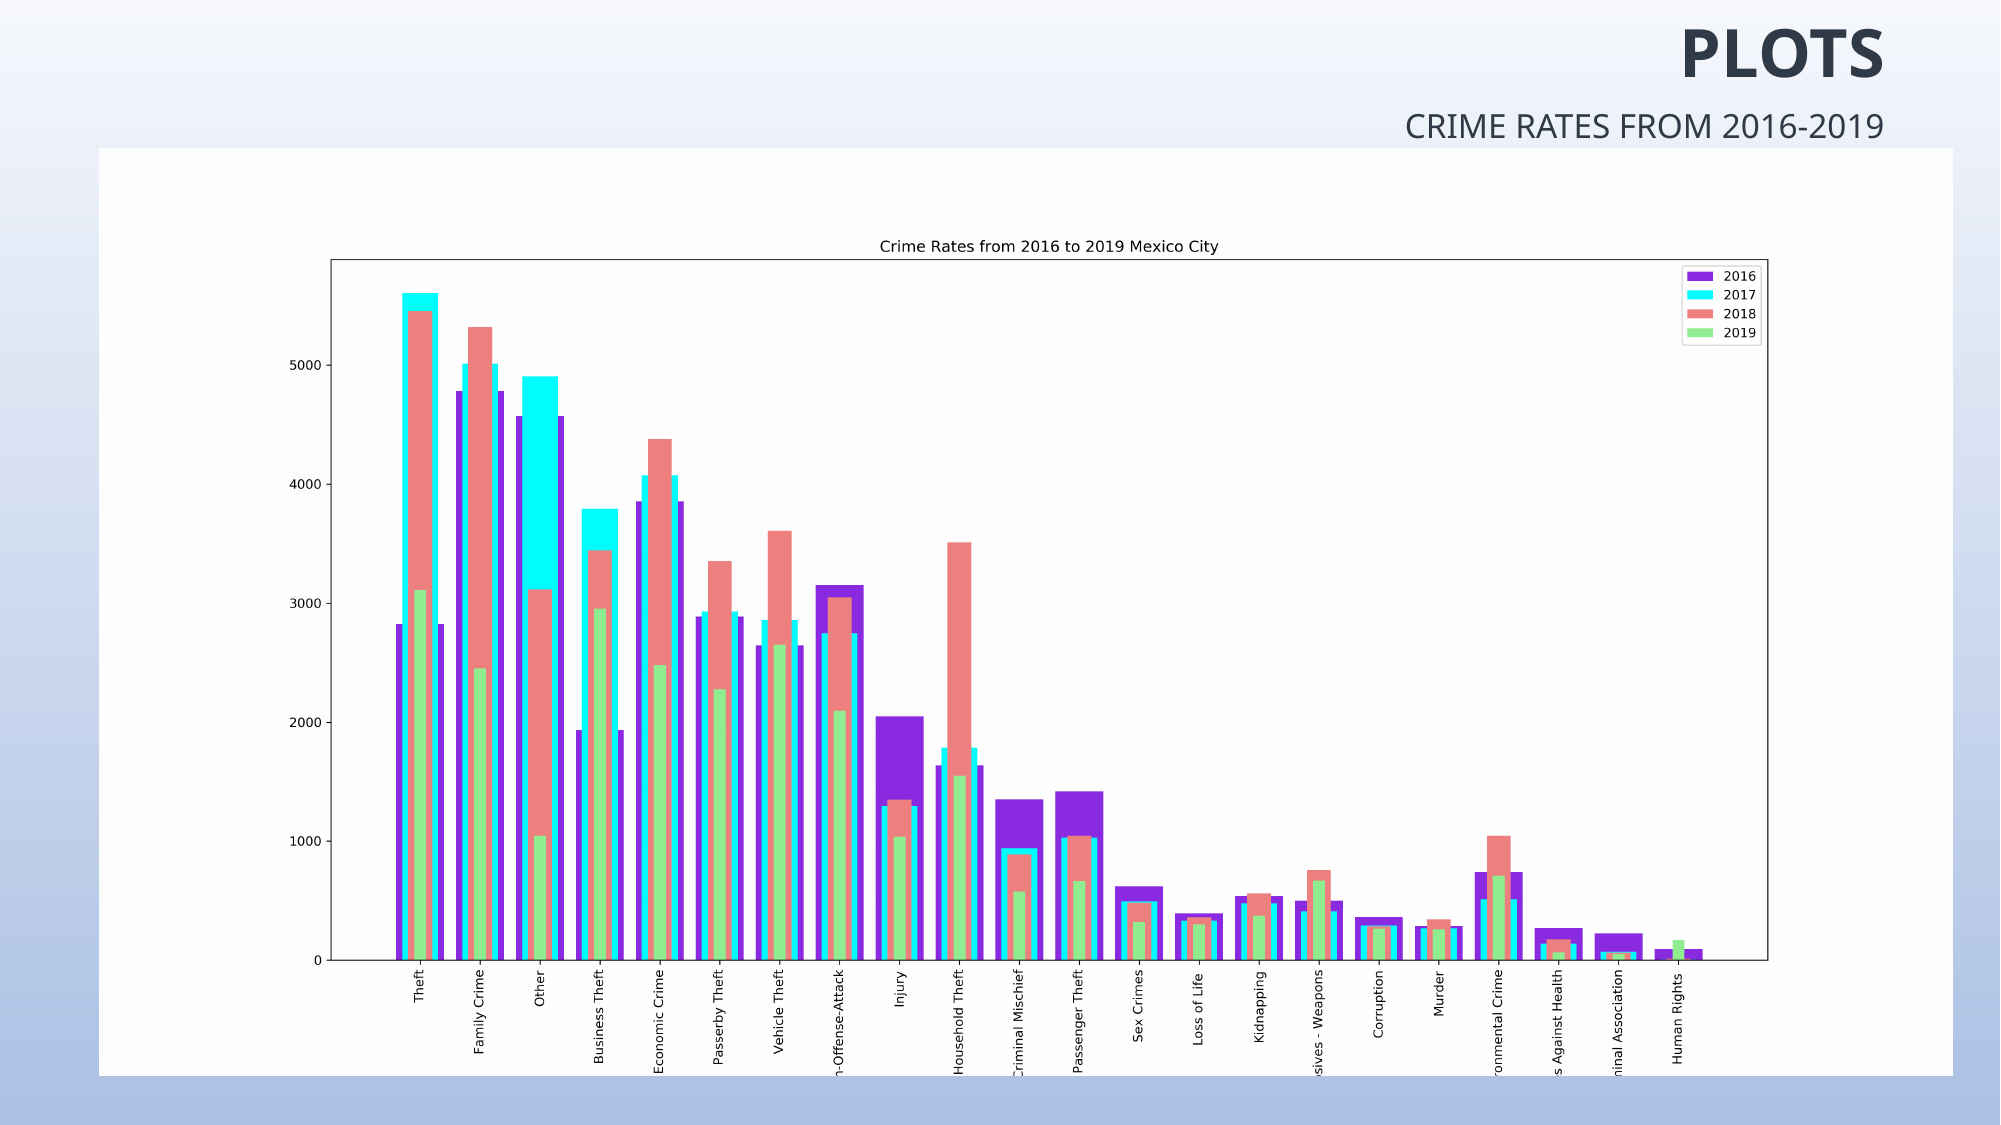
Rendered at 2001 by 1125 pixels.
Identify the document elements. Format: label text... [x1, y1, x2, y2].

picture [99, 148, 1953, 1076]
text_box Plots [637, 0, 1900, 101]
text_box Crime Rates From 2016-2019 [637, 101, 1900, 148]
